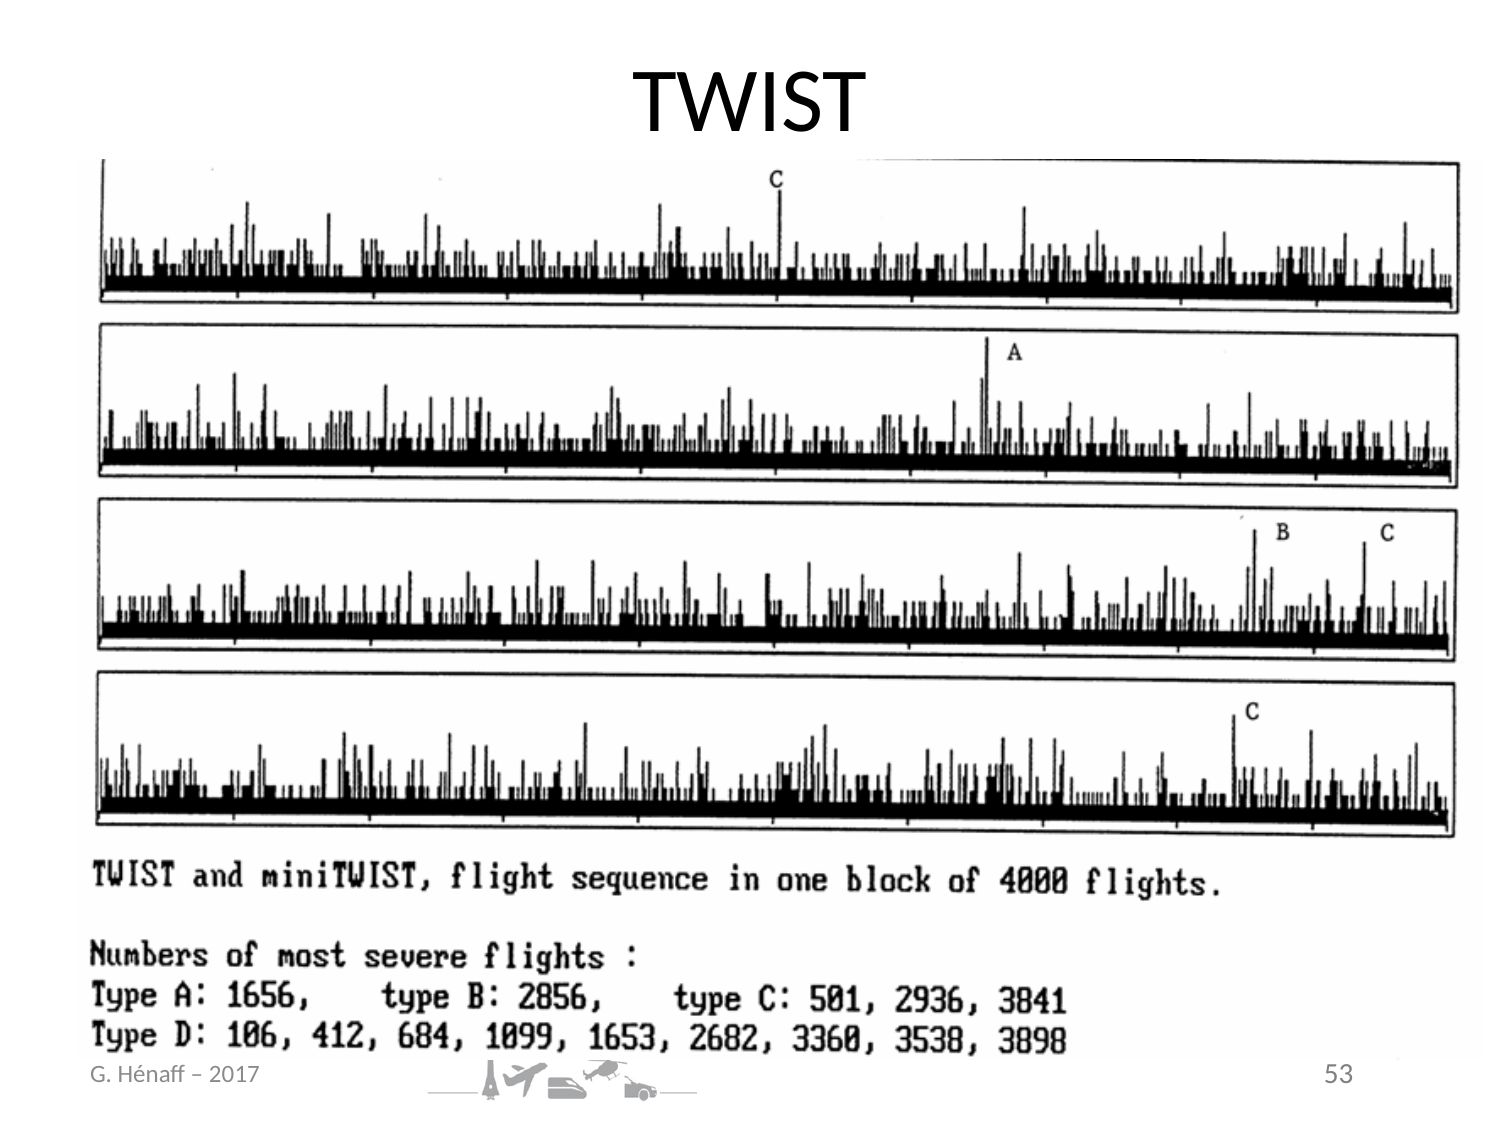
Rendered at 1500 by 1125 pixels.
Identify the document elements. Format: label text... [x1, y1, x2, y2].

picture [77, 158, 1484, 1103]
slide_number G. Hénaff – 2017 [75, 1068, 425, 1103]
title TWIST [75, 1, 1425, 159]
